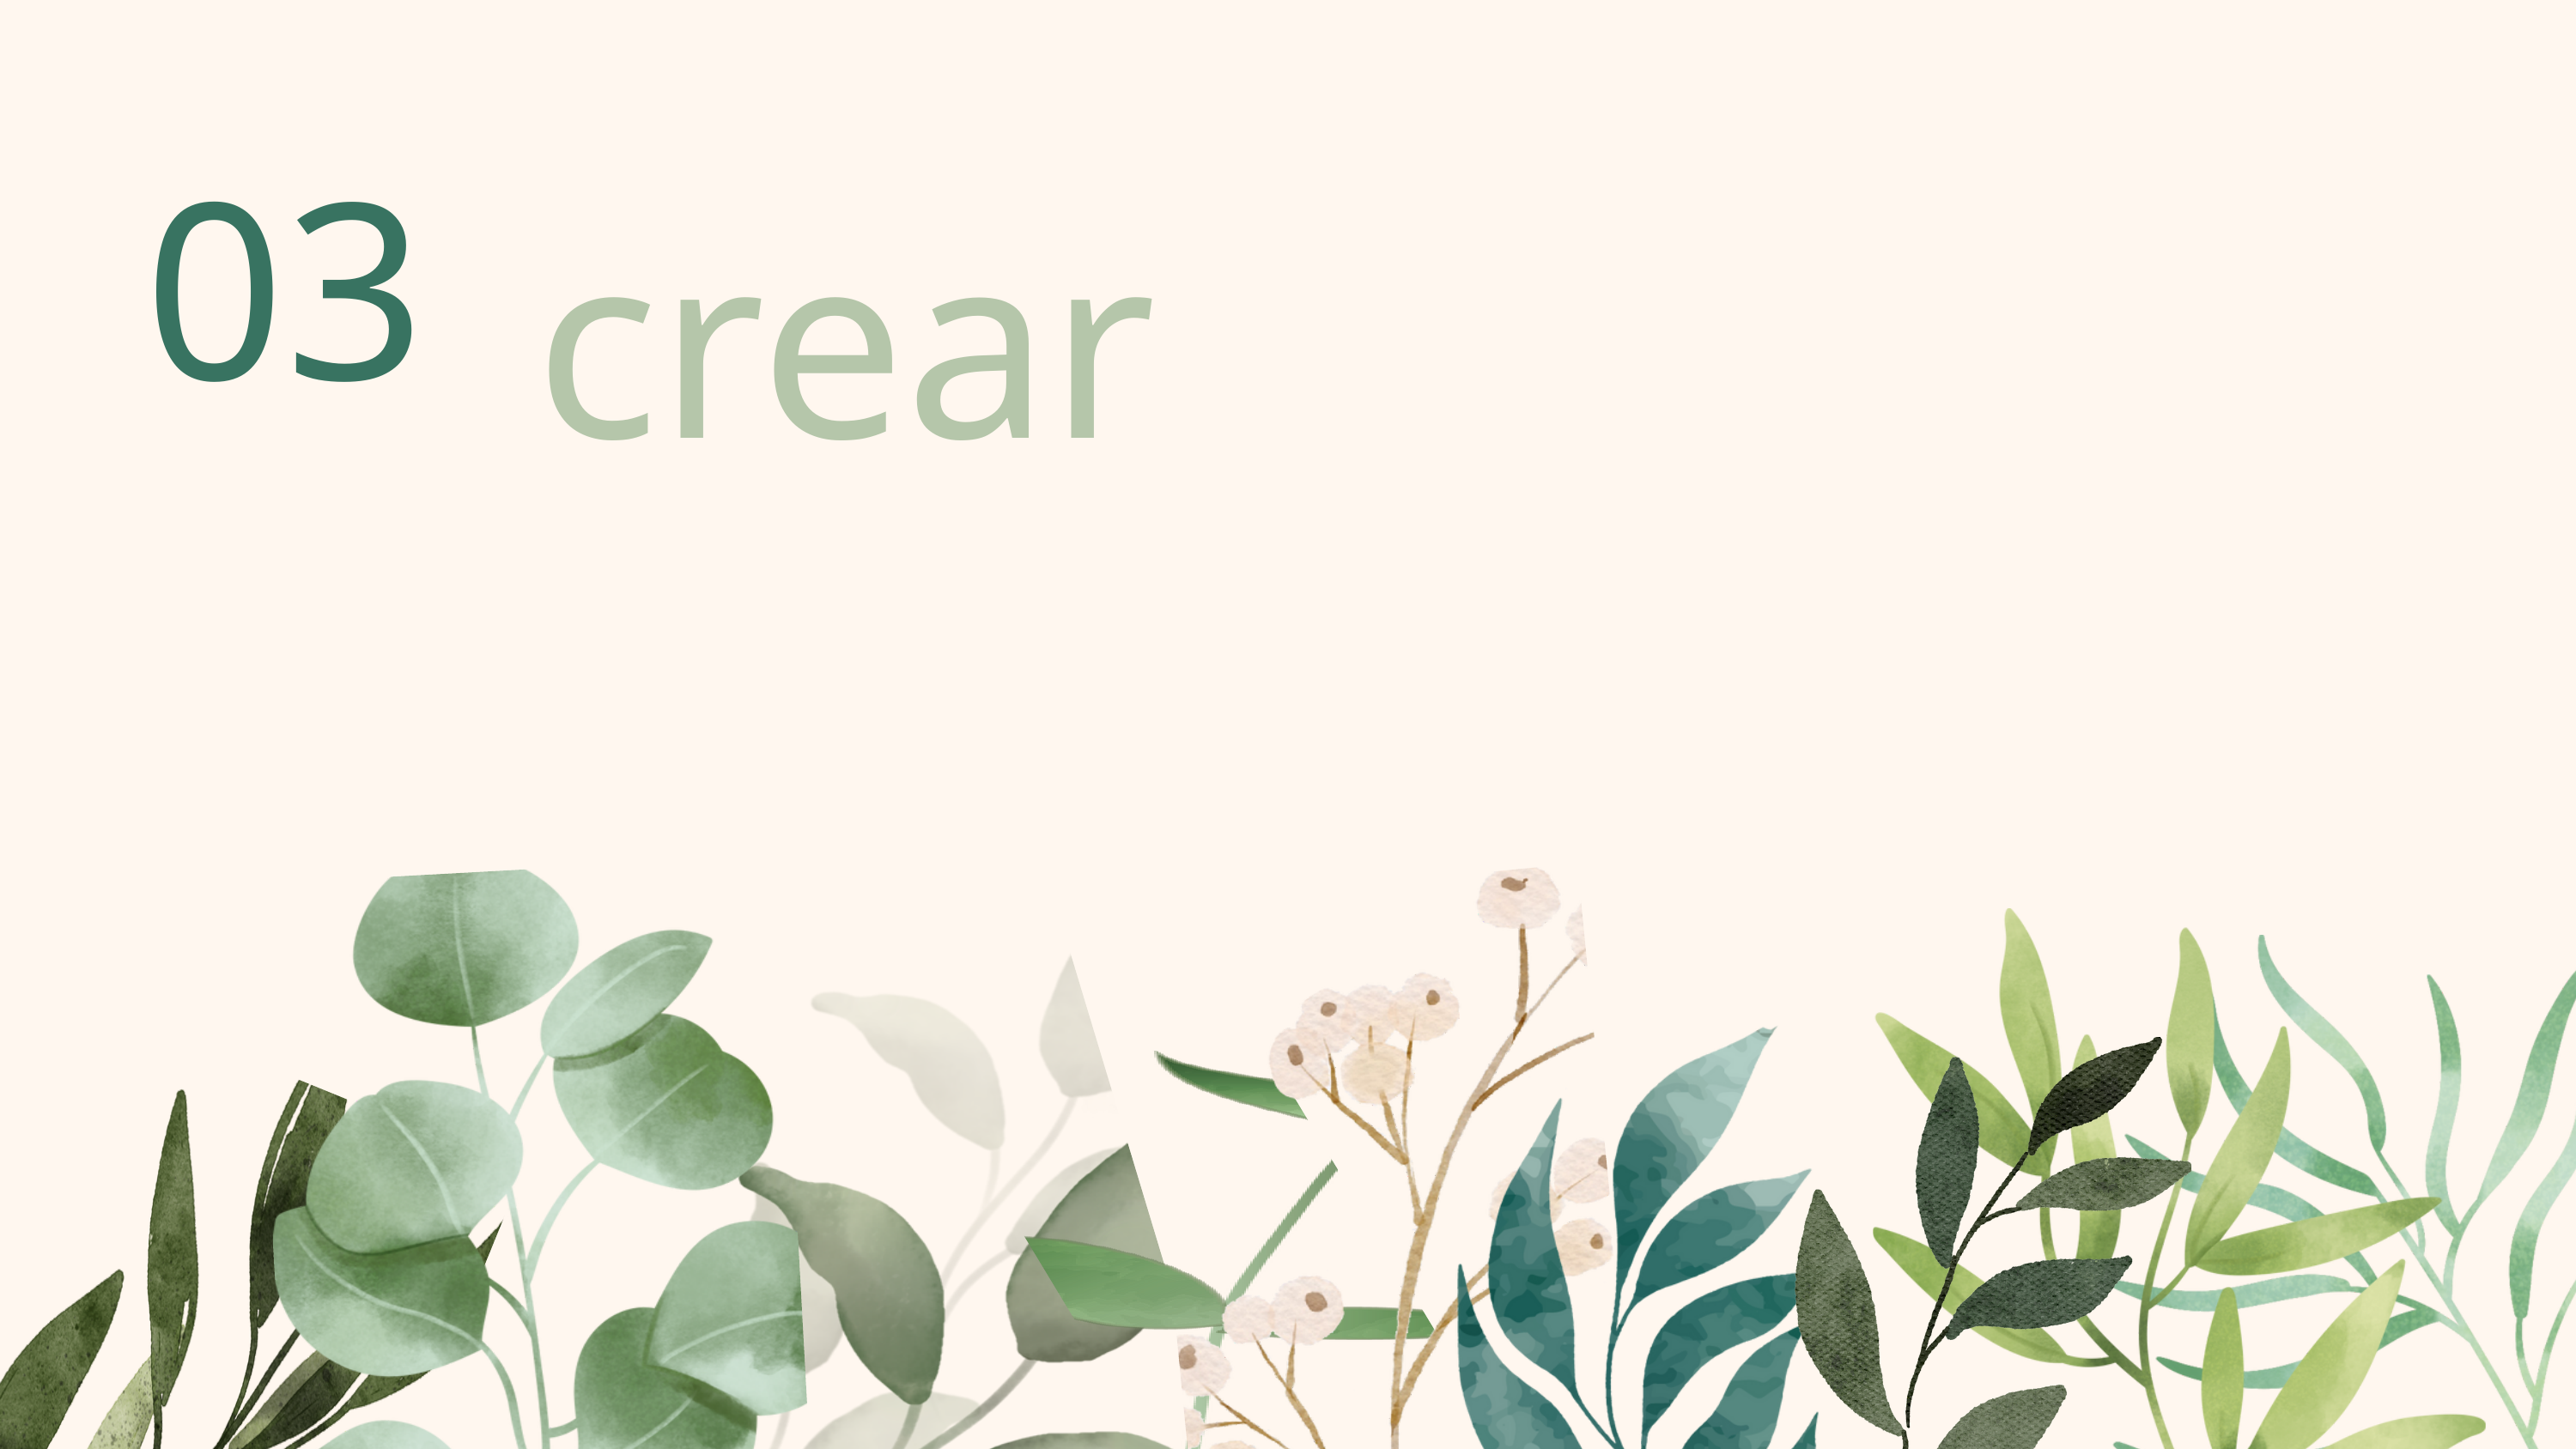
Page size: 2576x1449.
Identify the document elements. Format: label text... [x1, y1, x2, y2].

text_box [1439, 1025, 1983, 1449]
text_box [0, 969, 283, 1449]
text_box [1873, 908, 2487, 1449]
text_box [253, 855, 810, 1449]
text_box crear [535, 239, 2192, 490]
text_box [1134, 863, 1594, 1449]
text_box 03 [144, 85, 468, 429]
text_box [2487, 935, 2576, 1449]
text_box [782, 863, 1151, 1449]
text_box [1773, 1037, 2192, 1449]
text_box [893, 863, 1188, 1449]
